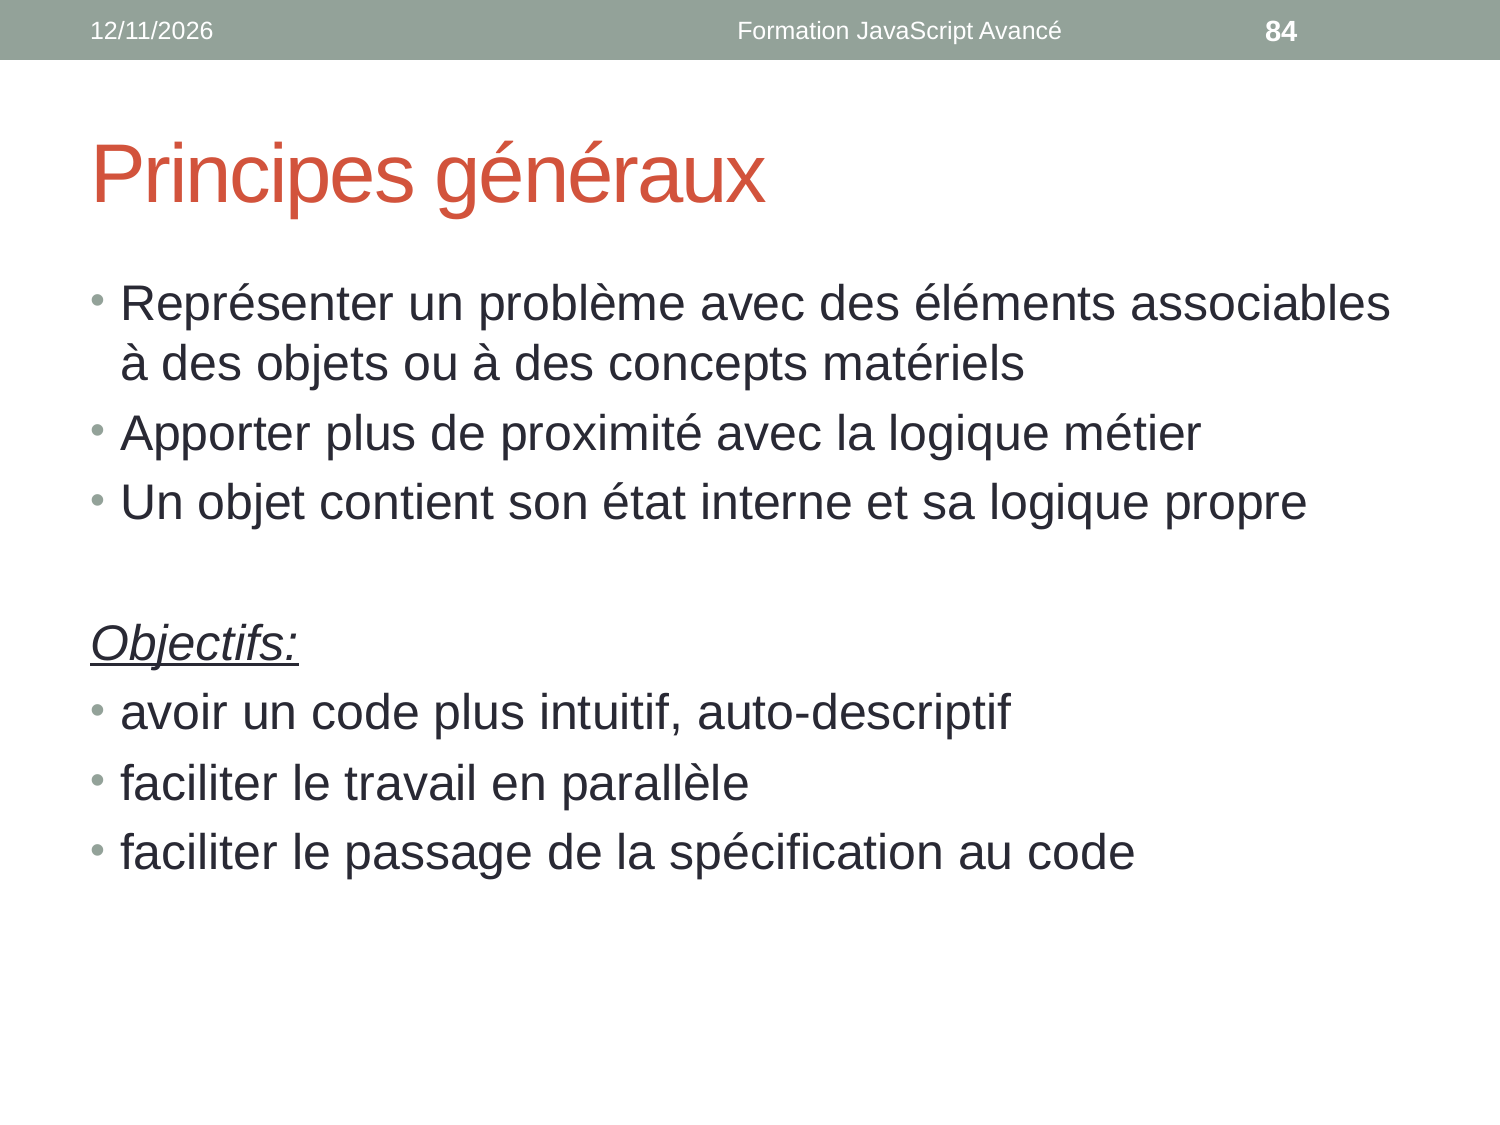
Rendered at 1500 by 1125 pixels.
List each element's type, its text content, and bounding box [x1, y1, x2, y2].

list Représenter un problème avec des éléments associables à des objets ou à des concepts matériels Apporter plus de proximité avec la logique métier Un objet contient son état interne et sa logique propre Objectifs: avoir un code plus intuitif, auto-descriptif faciliter le travail en parallèle faciliter le passage de la spécification au code [75, 262, 1425, 1063]
slide_number 84 [1250, 3, 1425, 57]
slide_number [75, 3, 550, 57]
title Principes généraux [75, 87, 1425, 250]
footer Formation JavaScript Avancé [562, 3, 1238, 57]
